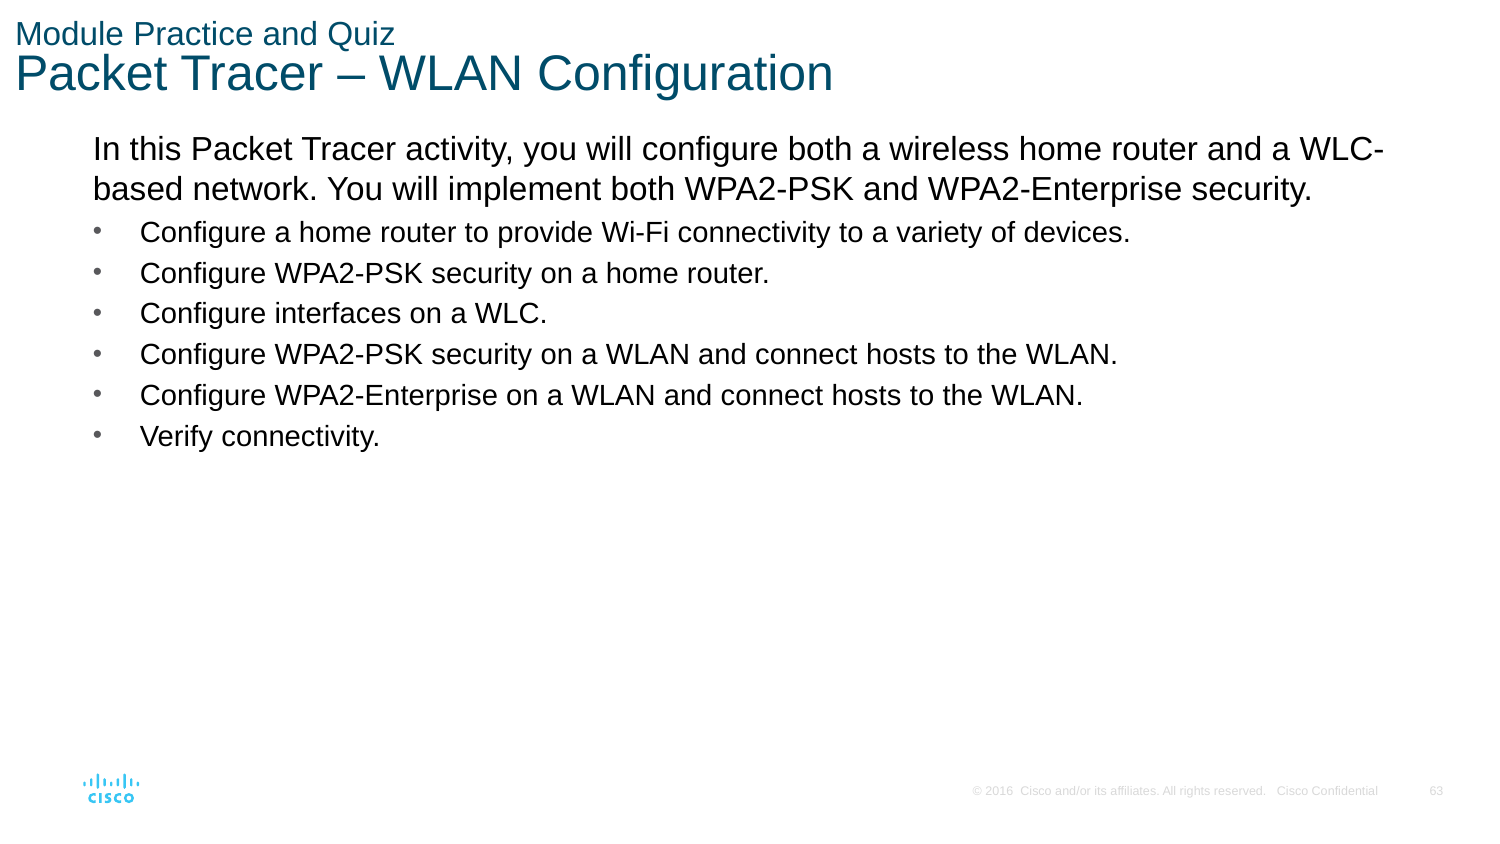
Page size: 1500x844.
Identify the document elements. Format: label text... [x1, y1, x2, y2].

list In this Packet Tracer activity, you will configure both a wireless home router and a WLC-based network. You will implement both WPA2-PSK and WPA2-Enterprise security. Configure a home router to provide Wi-Fi connectivity to a variety of devices. Configure WPA2-PSK security on a home router. Configure interfaces on a WLC. Configure WPA2-PSK security on a WLAN and connect hosts to the WLAN. Configure WPA2-Enterprise on a WLAN and connect hosts to the WLAN. Verify connectivity. [77, 120, 1437, 726]
title Module Practice and Quiz Packet Tracer – WLAN Configuration [0, 0, 1369, 121]
